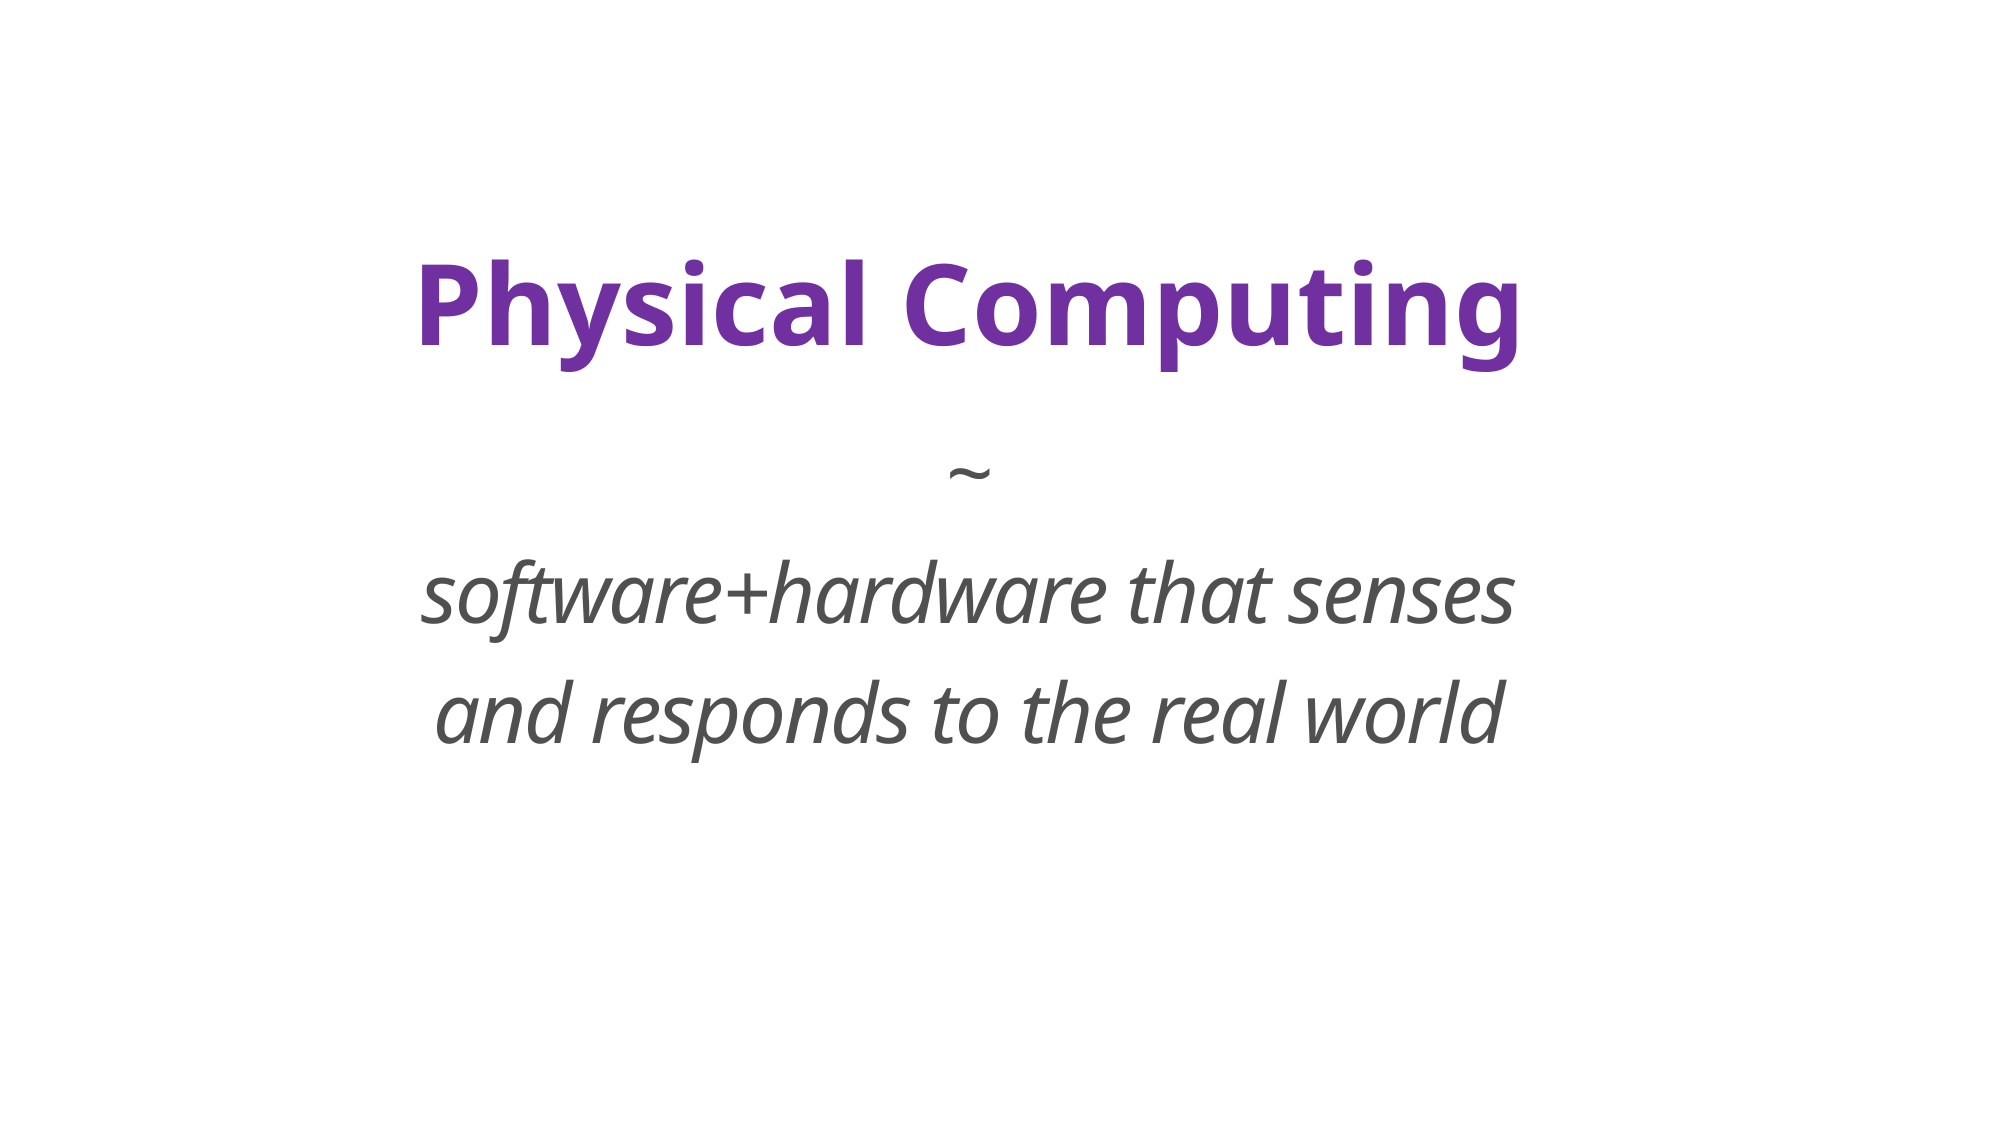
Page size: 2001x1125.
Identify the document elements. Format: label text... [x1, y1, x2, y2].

list ~ software+hardware that senses and responds to the real world [151, 165, 1789, 880]
text_box Physical Computing [397, 225, 1542, 376]
